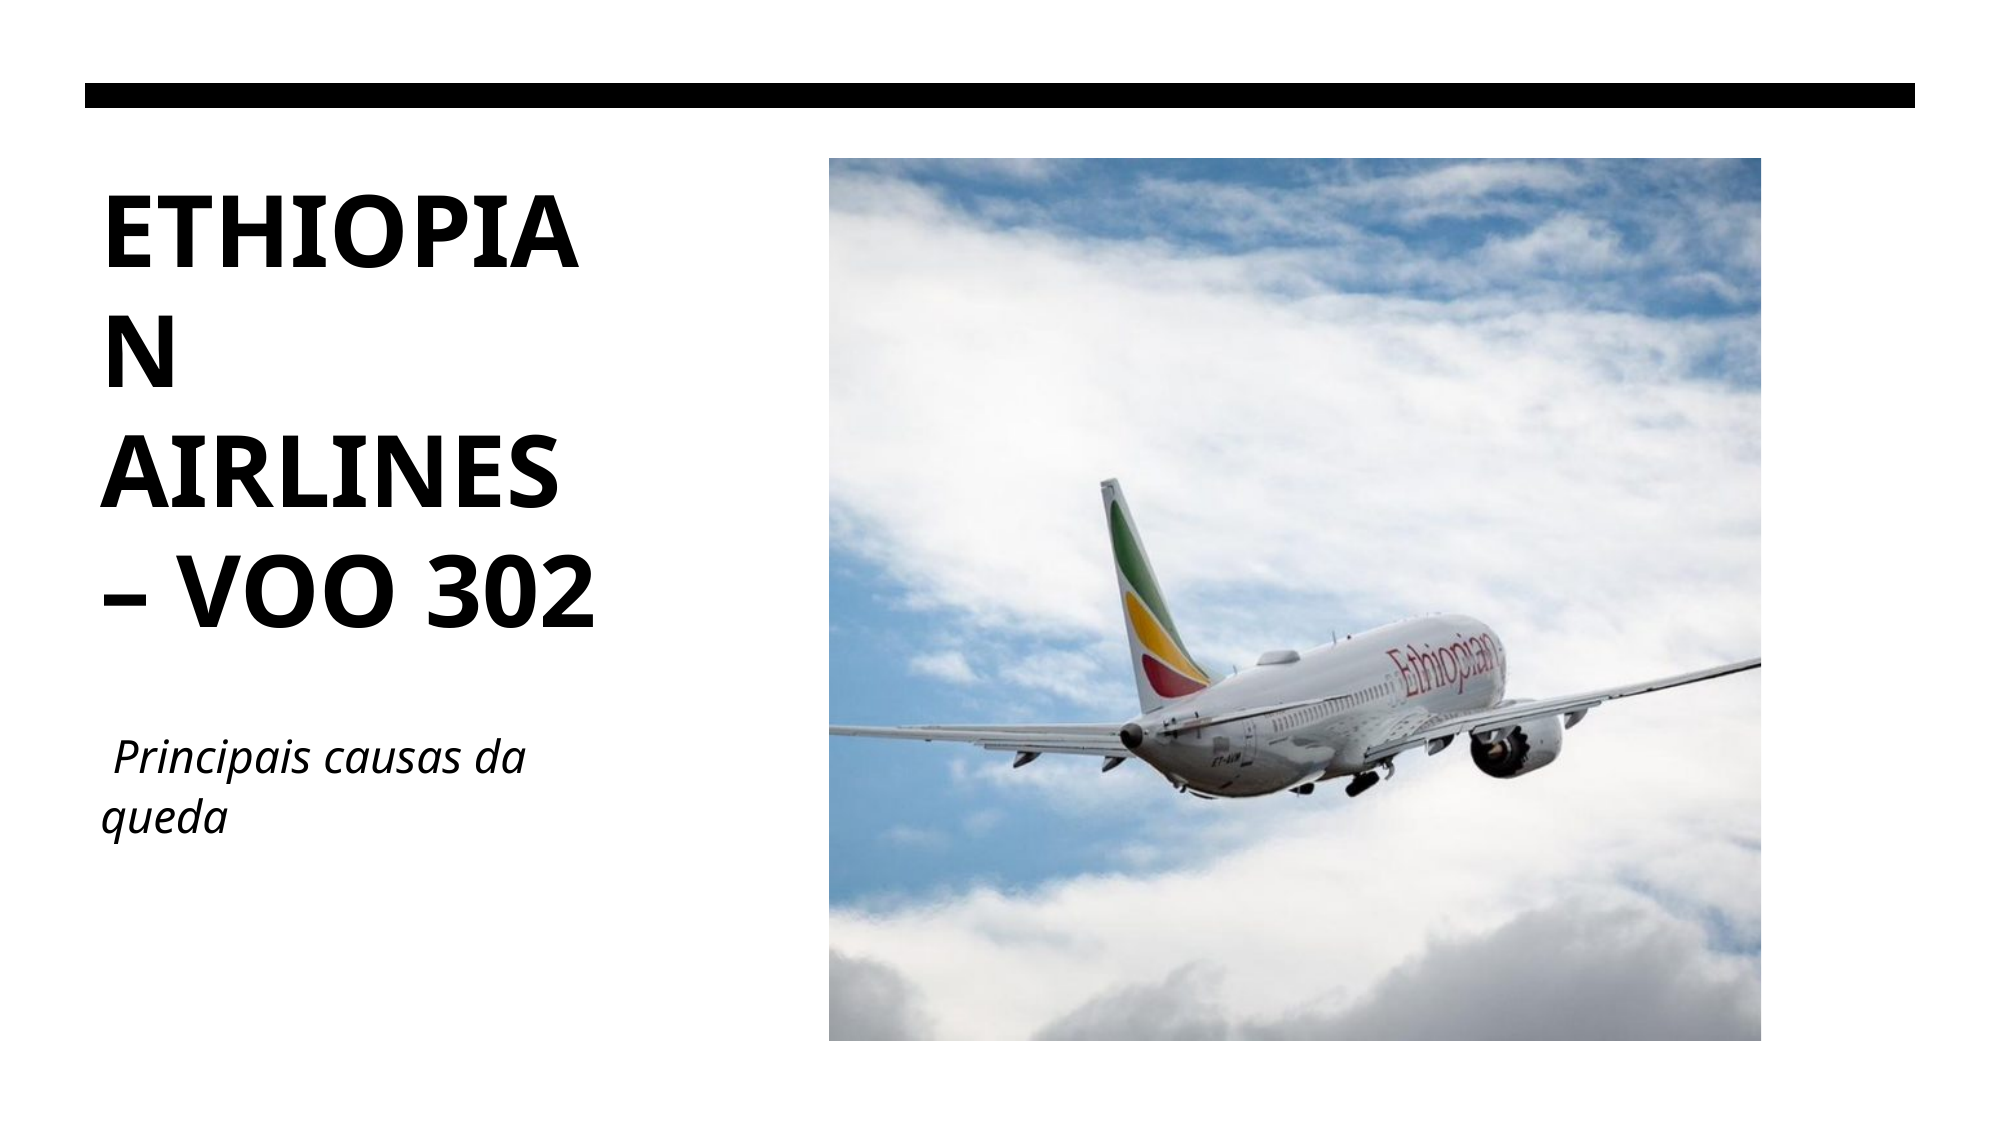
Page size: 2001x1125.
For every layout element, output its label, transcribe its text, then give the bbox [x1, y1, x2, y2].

title ETHIOPIAN AIRLINES – VOO 302 [85, 160, 643, 703]
list Principais causas da queda [85, 714, 643, 995]
picture [828, 157, 1762, 1042]
